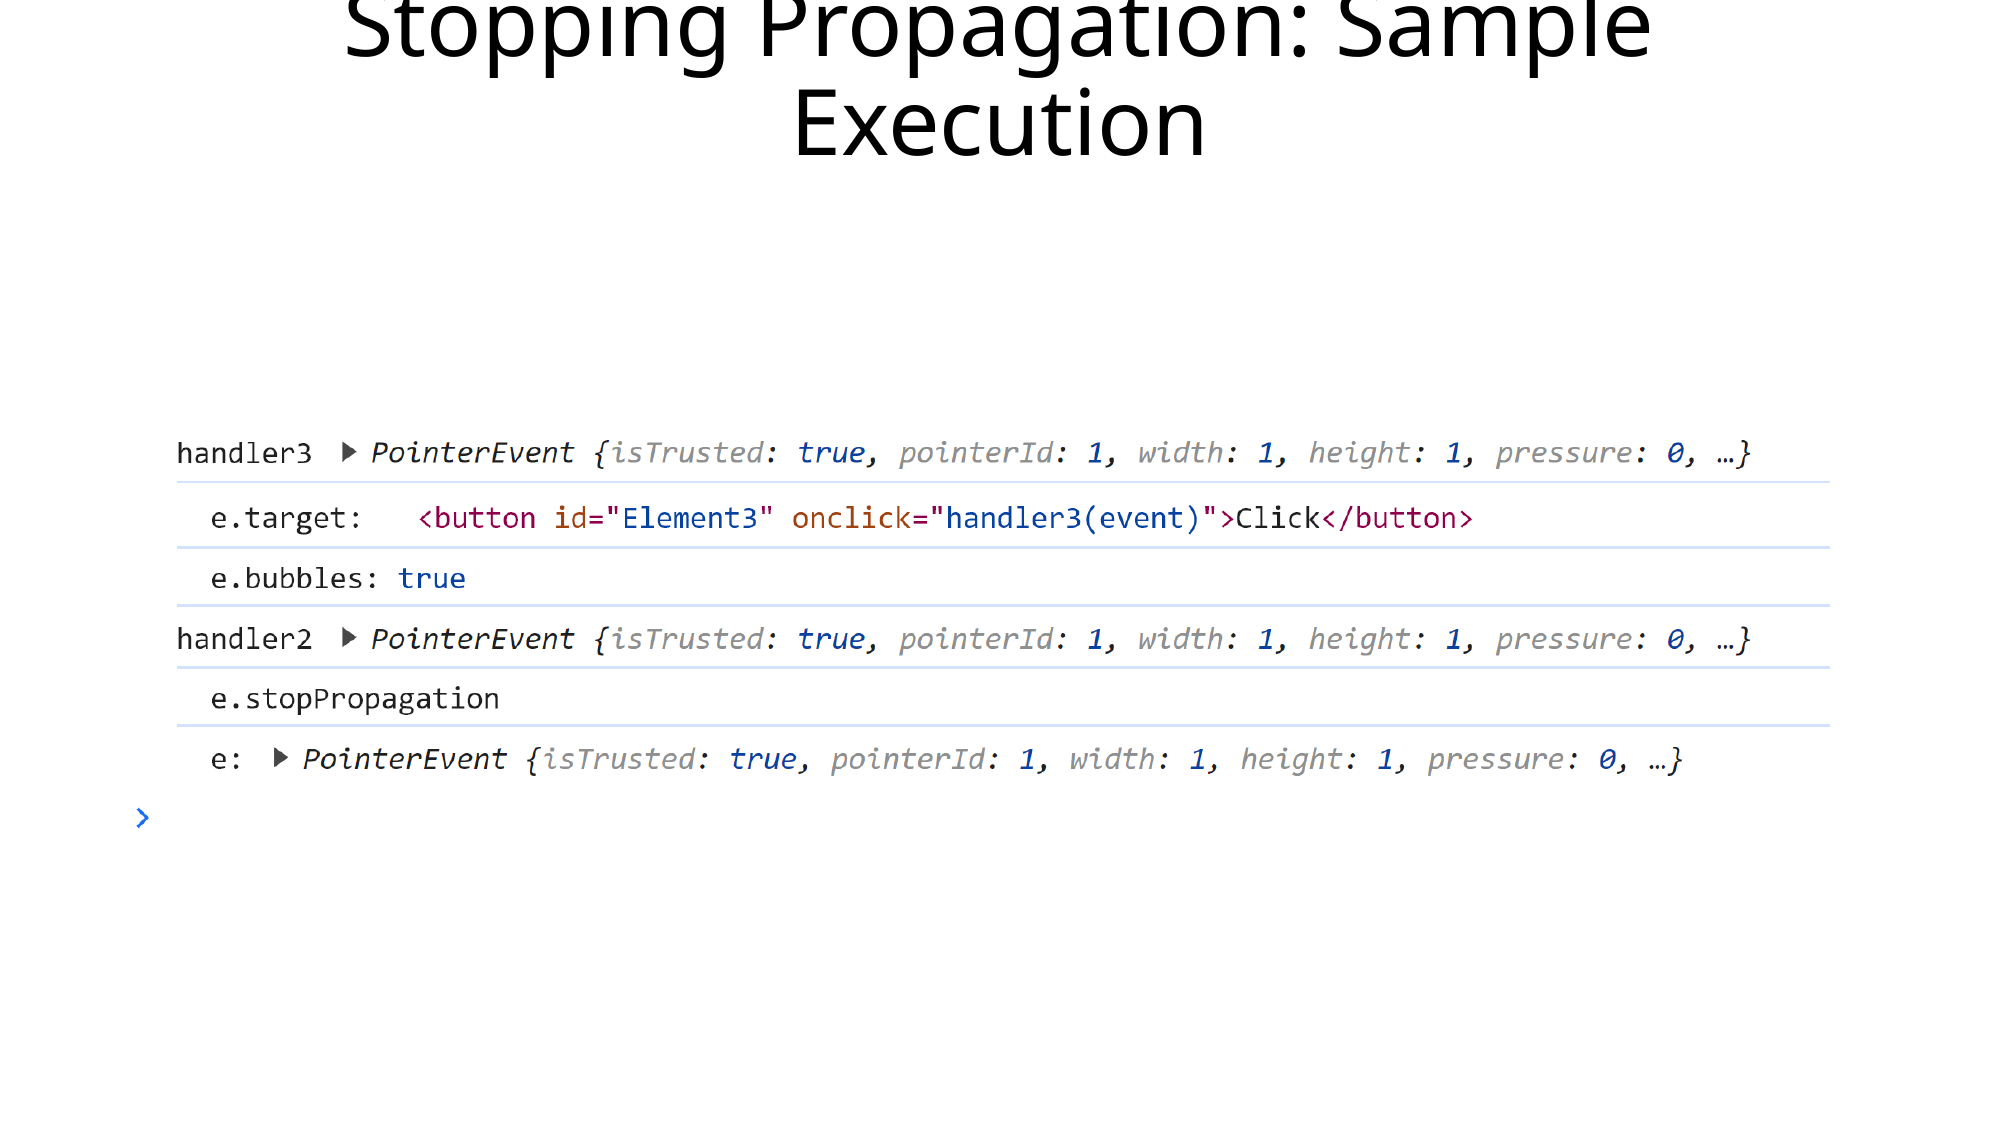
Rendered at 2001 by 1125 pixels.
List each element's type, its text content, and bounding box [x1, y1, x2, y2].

title Stopping Propagation: Sample Execution [137, 0, 1863, 152]
picture [125, 414, 1830, 834]
